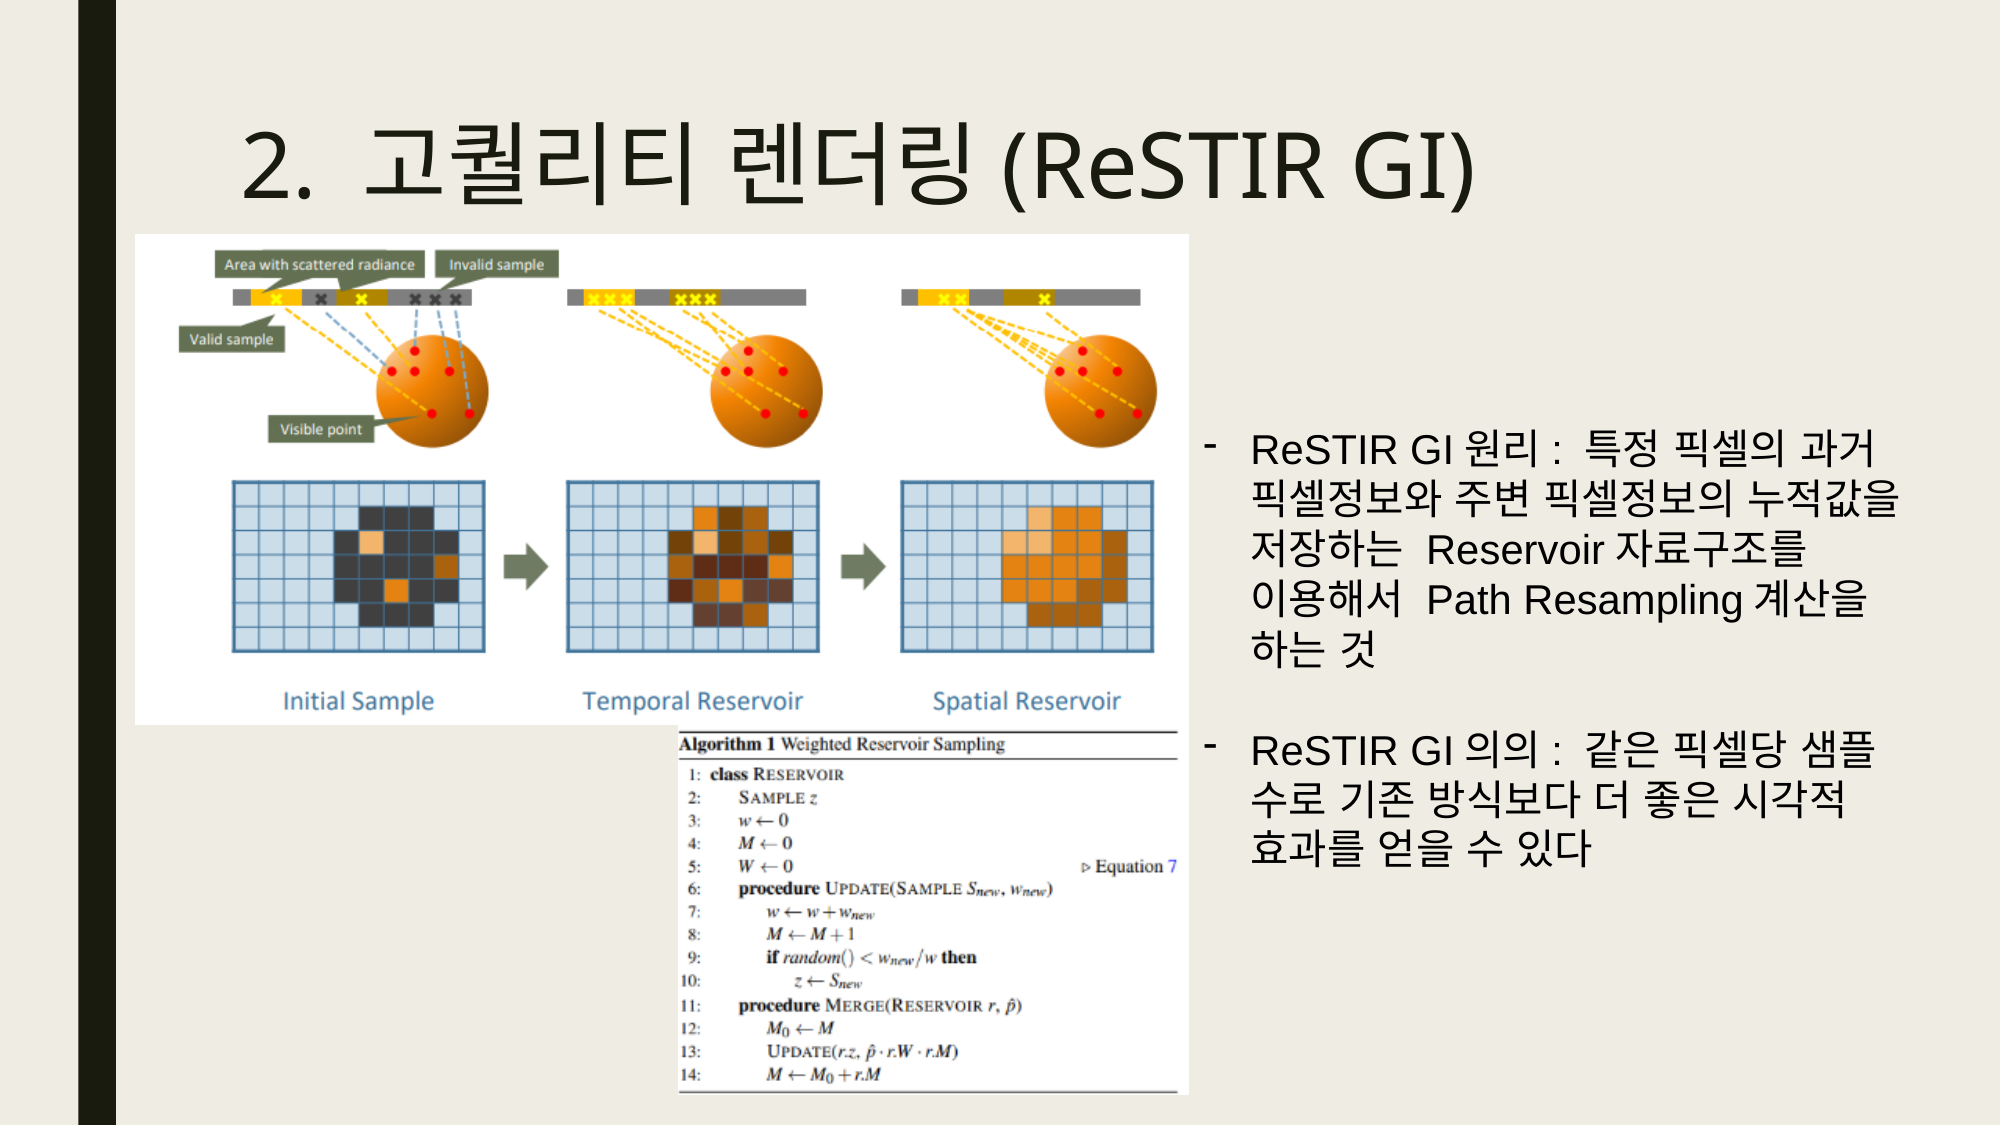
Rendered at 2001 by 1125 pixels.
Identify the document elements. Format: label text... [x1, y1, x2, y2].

title 2. 고퀄리티 렌더링(ReSTIR GI) [225, 112, 1800, 357]
picture [135, 234, 1189, 1095]
text_box ReSTIR GI원리: 특정 픽셀의 과거 픽셀정보와 주변 픽셀정보의 누적값을 저장하는 Reservoir자료구조를 이용해서 Path Resampling계산을 하는 것 ReSTIR GI의의: 같은 픽셀당 샘플 수로 기존 방식보다 더 좋은 시각적 효과를 얻을 수 있다 [1189, 415, 1932, 926]
